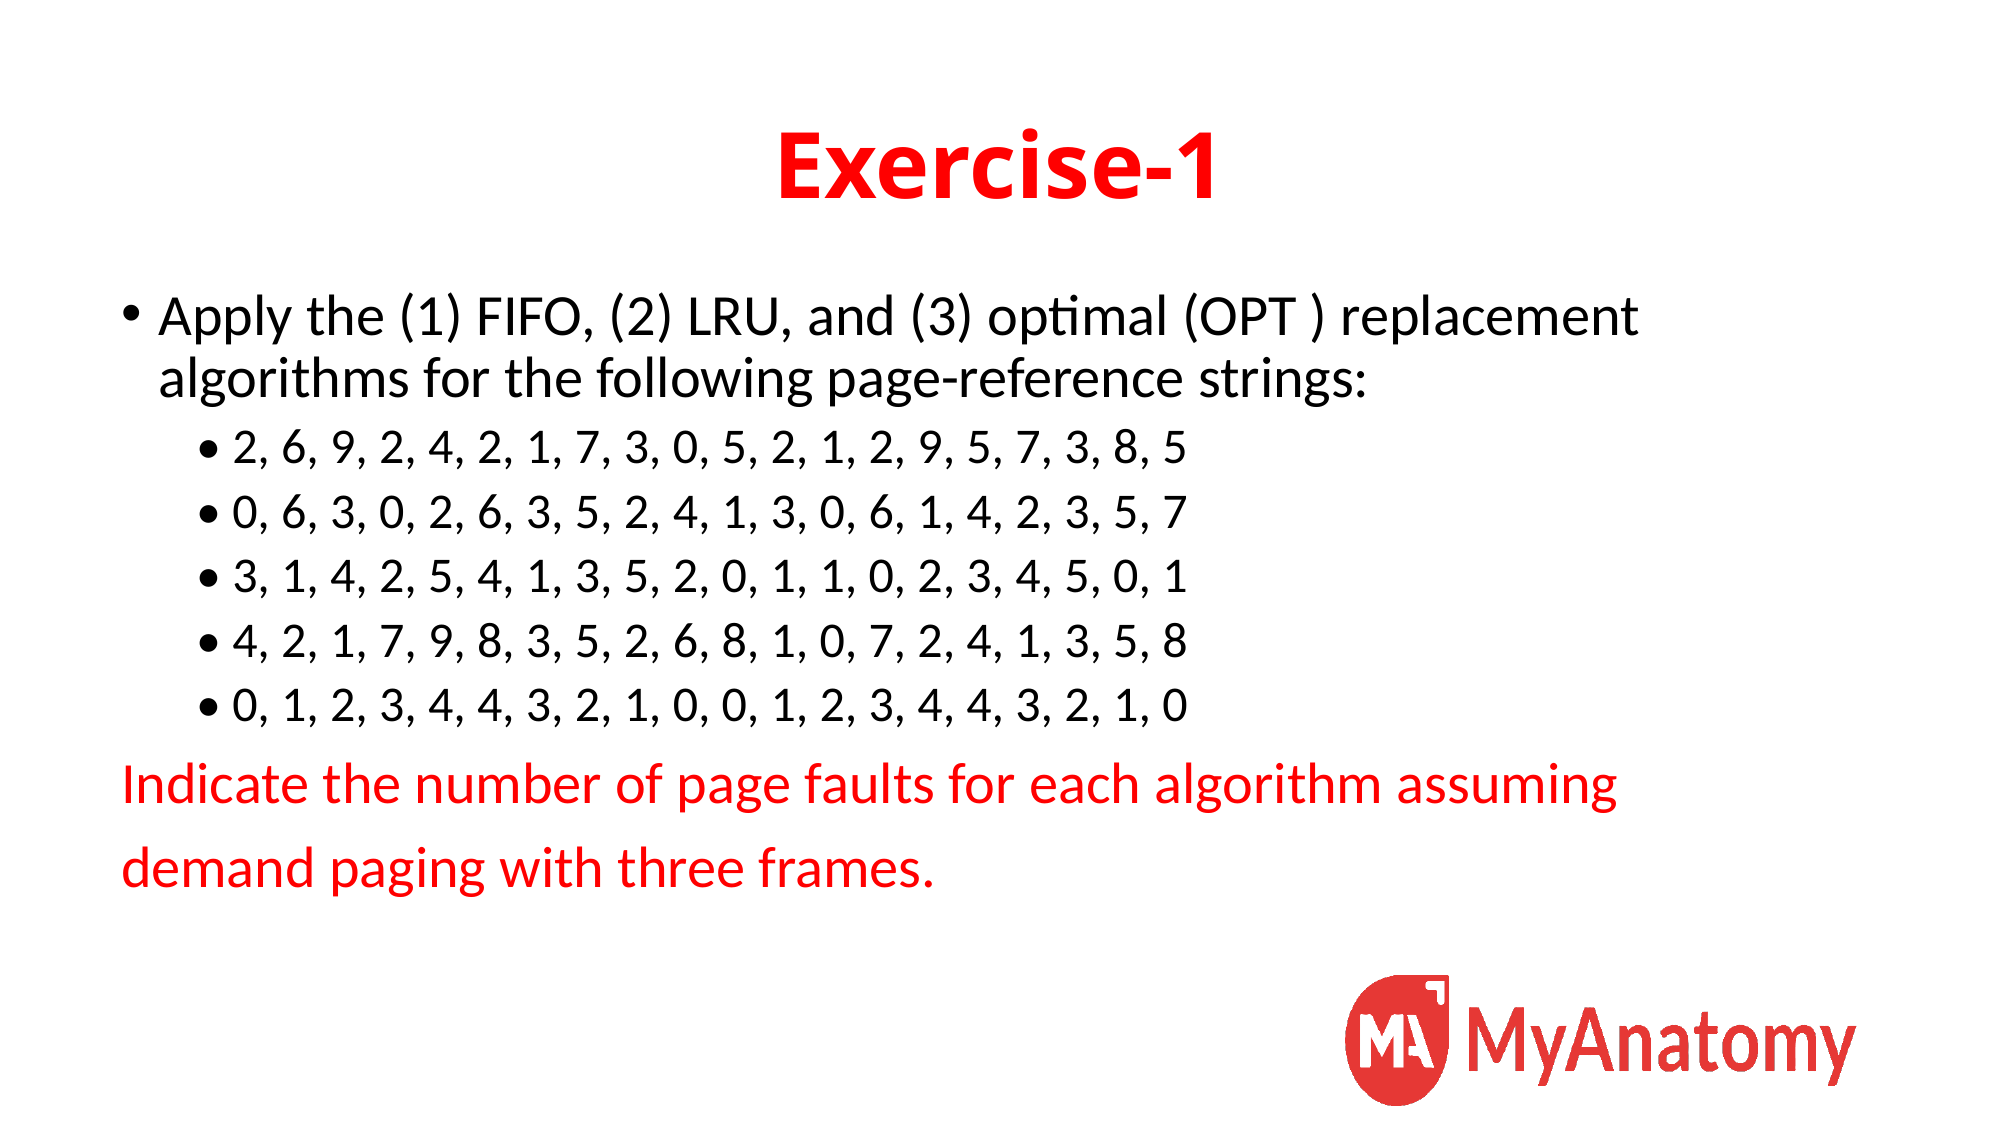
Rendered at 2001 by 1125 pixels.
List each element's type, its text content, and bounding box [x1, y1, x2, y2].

list Apply the (1) FIFO, (2) LRU, and (3) optimal (OPT ) replacement algorithms for the following page-reference strings: • 2, 6, 9, 2, 4, 2, 1, 7, 3, 0, 5, 2, 1, 2, 9, 5, 7, 3, 8, 5 • 0, 6, 3, 0, 2, 6, 3, 5, 2, 4, 1, 3, 0, 6, 1, 4, 2, 3, 5, 7 • 3, 1, 4, 2, 5, 4, 1, 3, 5, 2, 0, 1, 1, 0, 2, 3, 4, 5, 0, 1 • 4, 2, 1, 7, 9, 8, 3, 5, 2, 6, 8, 1, 0, 7, 2, 4, 1, 3, 5, 8 • 0, 1, 2, 3, 4, 4, 3, 2, 1, 0, 0, 1, 2, 3, 4, 4, 3, 2, 1, 0 Indicate the number of page faults for each algorithm assuming demand paging with three frames. [106, 277, 1832, 992]
picture [1337, 932, 1863, 1125]
title Exercise-1 [137, 59, 1863, 278]
